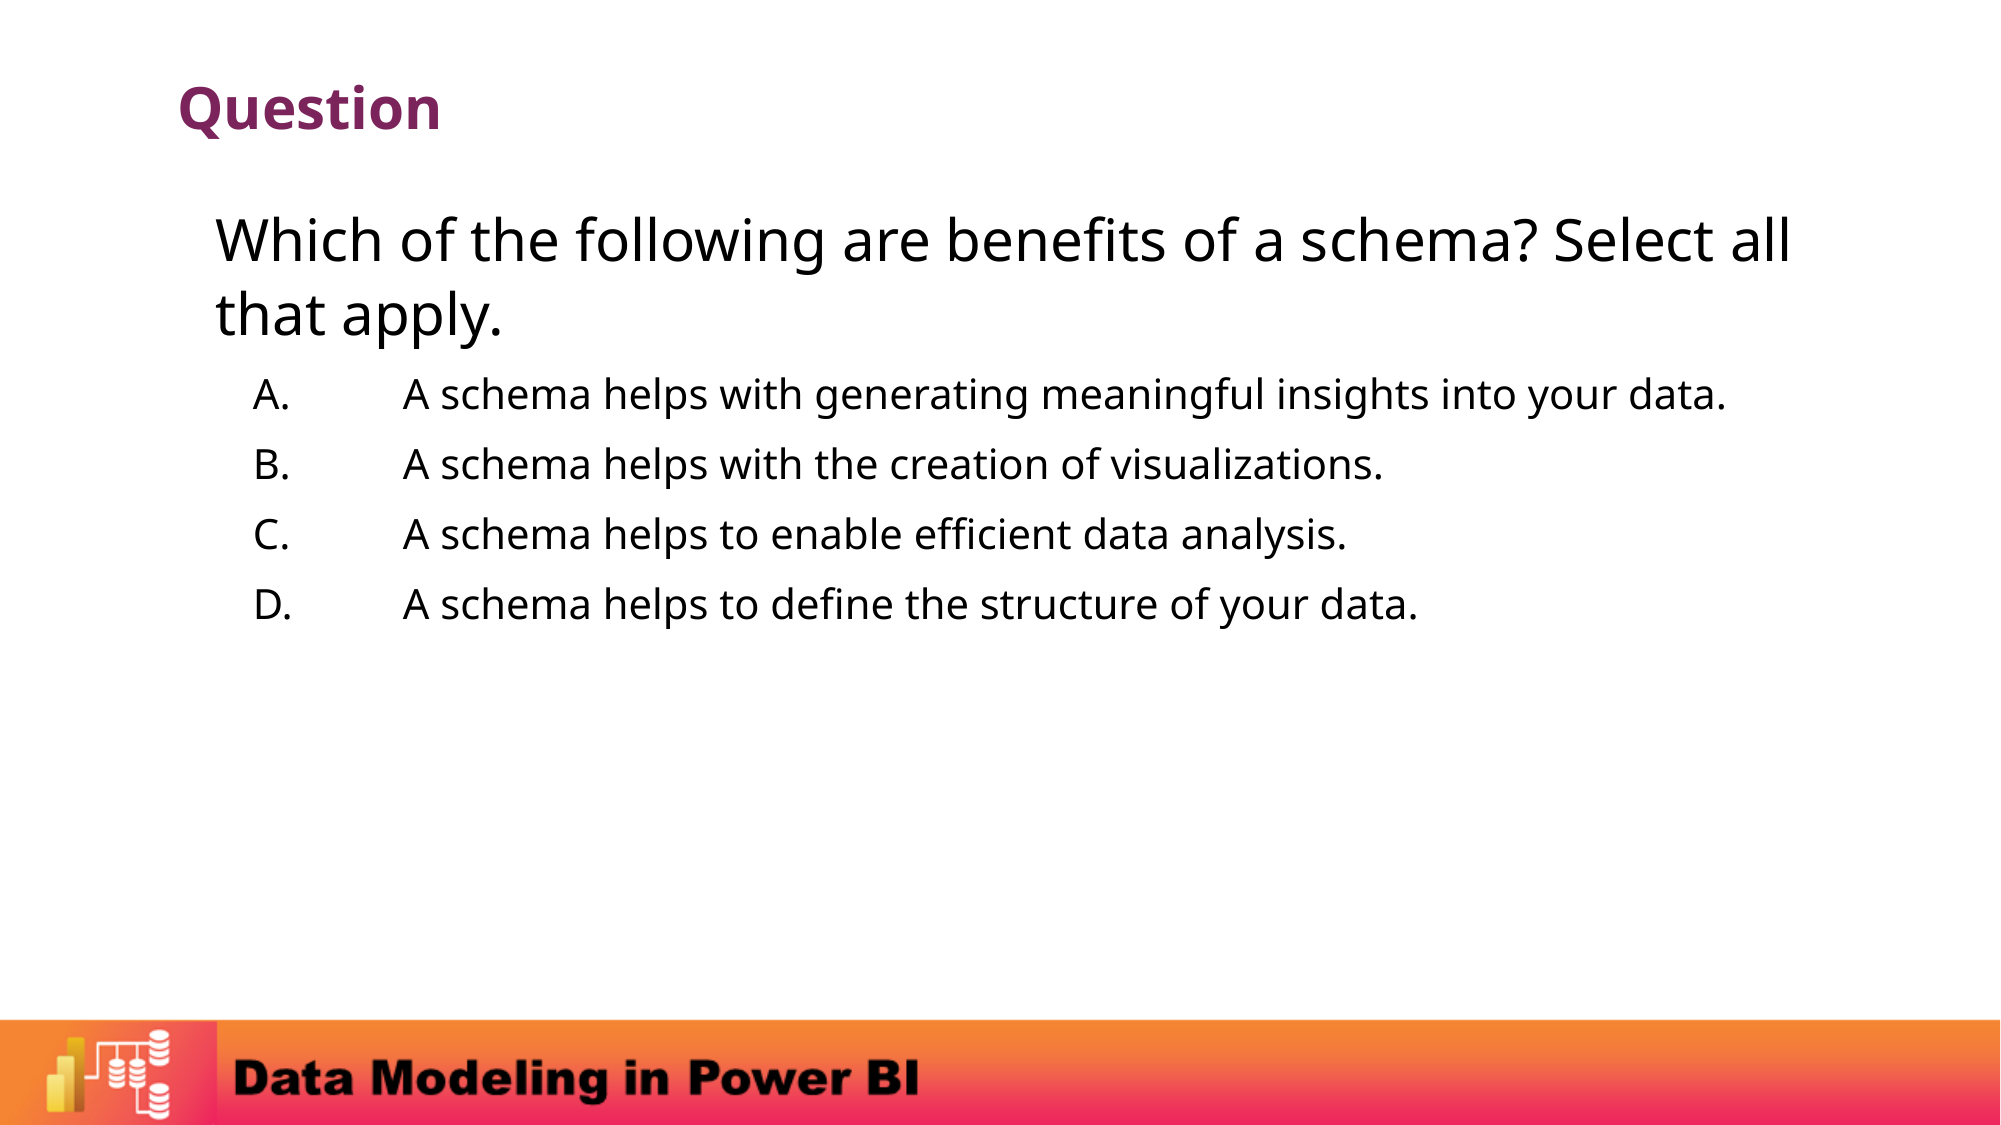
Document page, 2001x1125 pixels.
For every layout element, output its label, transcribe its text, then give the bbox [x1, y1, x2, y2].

text_box Which of the following are benefits of a schema? Select all that apply. A. A schema helps with generating meaningful insights into your data. B. A schema helps with the creation of visualizations. C. A schema helps to enable efficient data analysis. D. A schema helps to define the structure of your data. [163, 190, 1837, 636]
text_box Question [163, 58, 1163, 149]
picture [0, 0, 2001, 1125]
